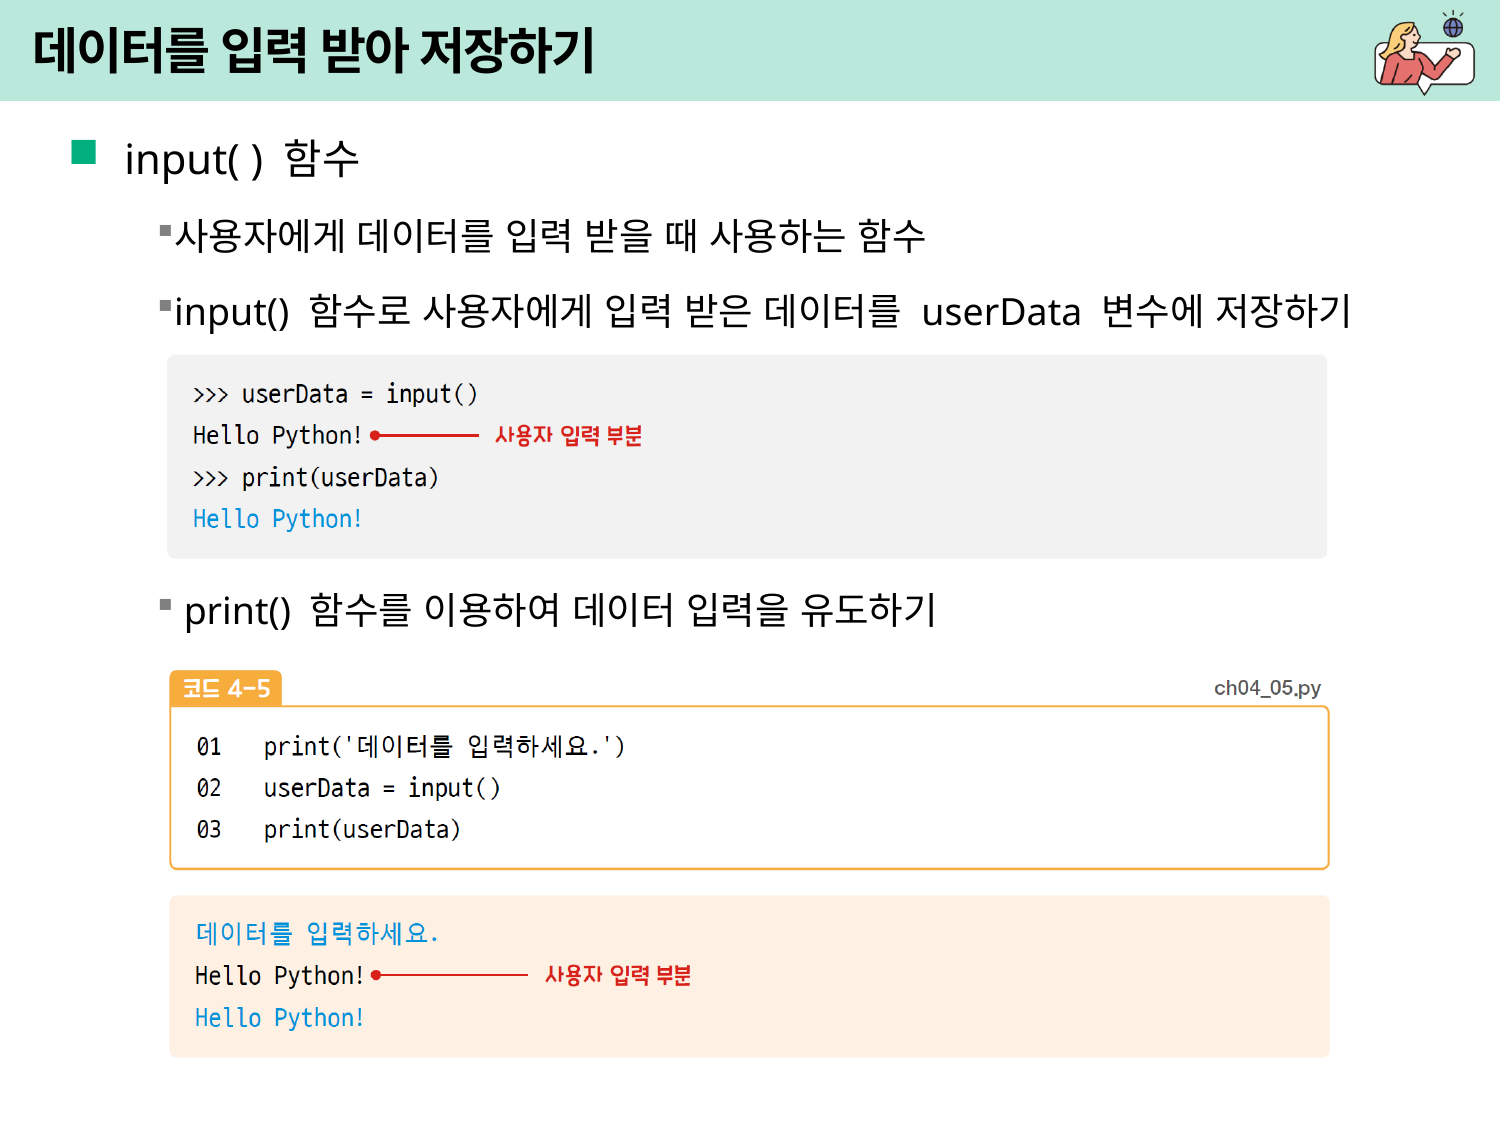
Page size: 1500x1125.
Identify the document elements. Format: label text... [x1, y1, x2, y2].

picture [168, 668, 1332, 1058]
list input( ) 함수 사용자에게 데이터를 입력 받을 때 사용하는 함수 input() 함수로 사용자에게 입력 받은 데이터를 userData 변수에 저장하기 print() 함수를 이용하여 데이터 입력을 유도하기 [53, 125, 1425, 1005]
picture [1359, 0, 1500, 97]
picture [165, 349, 1334, 565]
title 데이터를 입력 받아 저장하기 [17, 10, 1295, 89]
